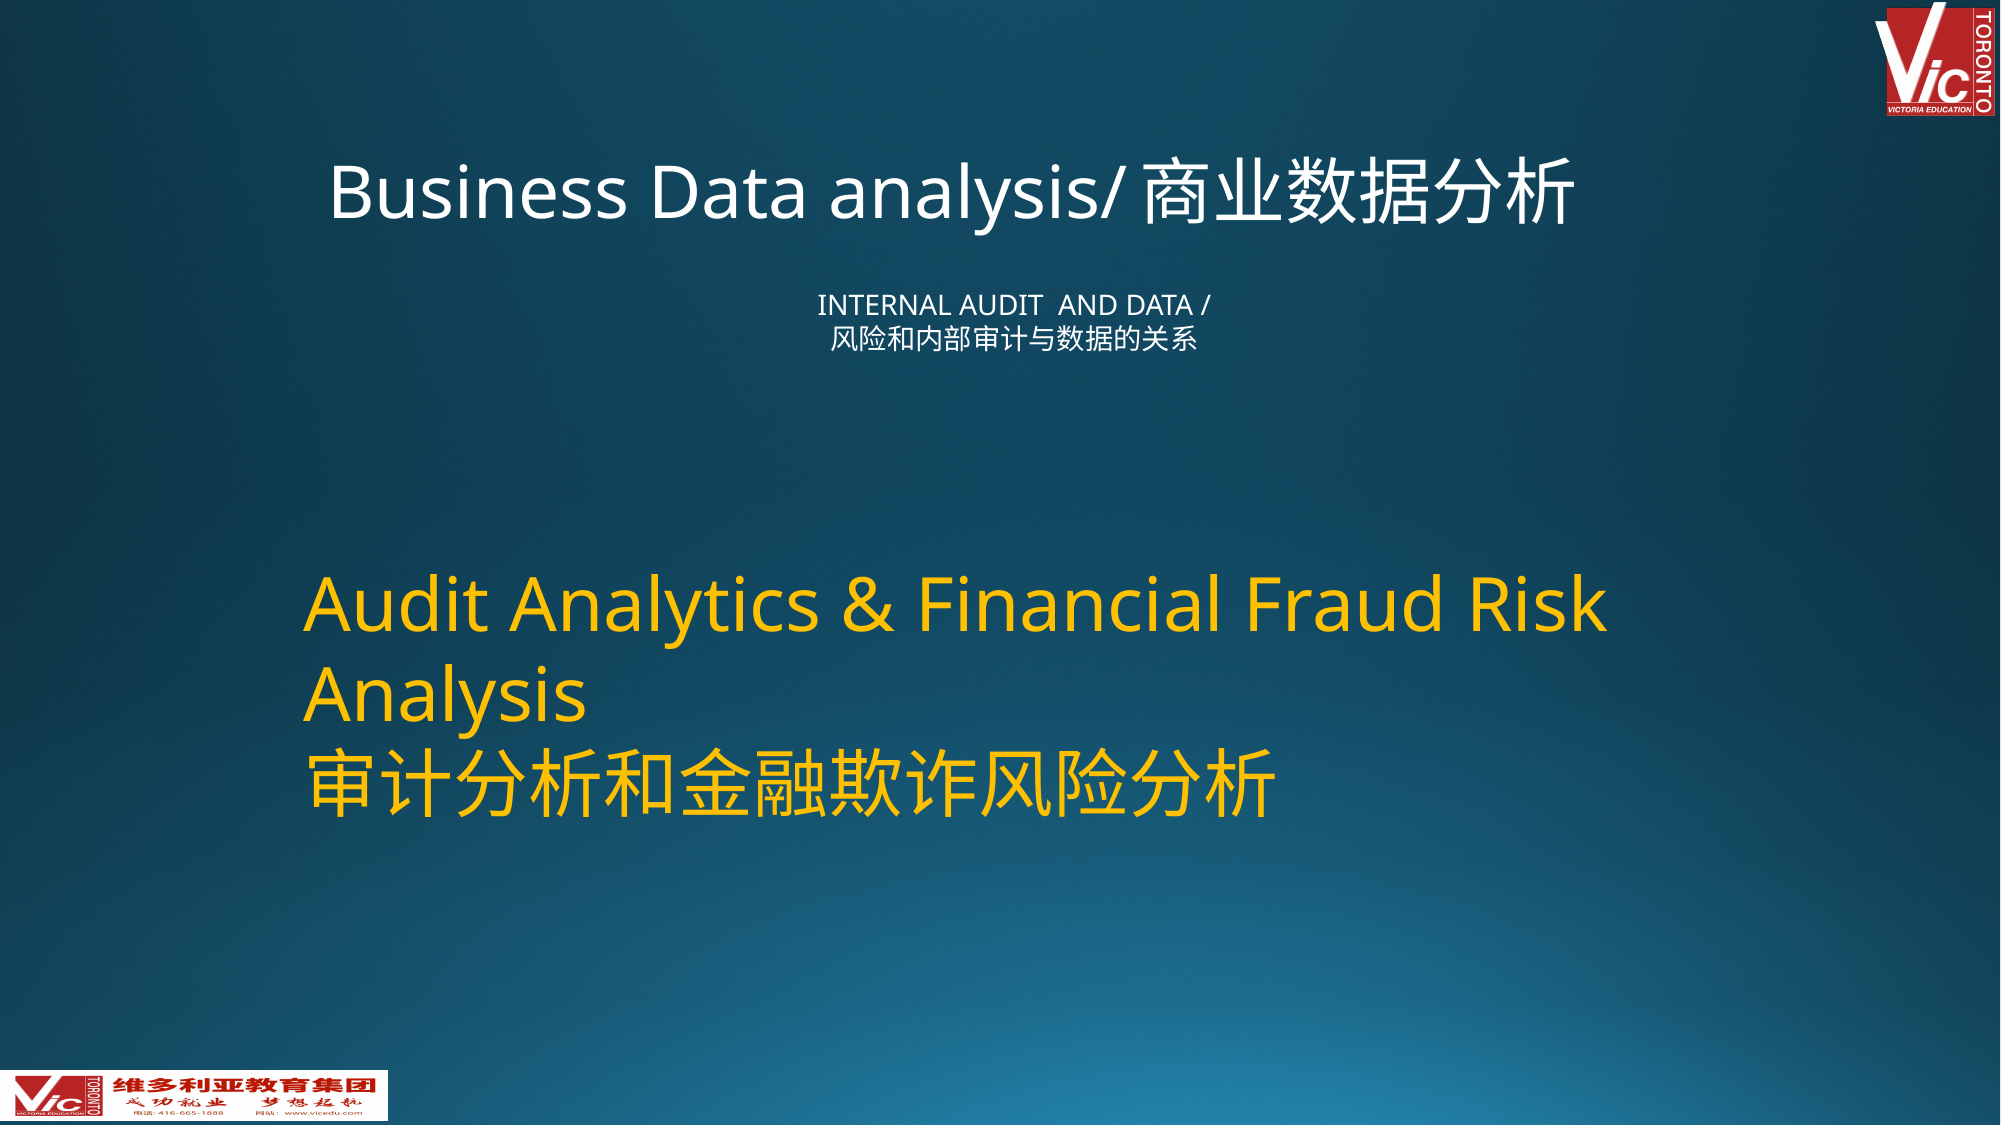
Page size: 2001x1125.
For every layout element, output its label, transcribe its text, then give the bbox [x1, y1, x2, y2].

title Business Data analysis/商业数据分析 [87, 147, 1817, 342]
text_box internal audit and DATA / 风险和内部审计与数据的关系 [183, 267, 1846, 365]
picture [0, 0, 2001, 1125]
text_box Audit Analytics & Financial Fraud Risk Analysis 审计分析和金融欺诈风险分析 [288, 549, 1720, 834]
